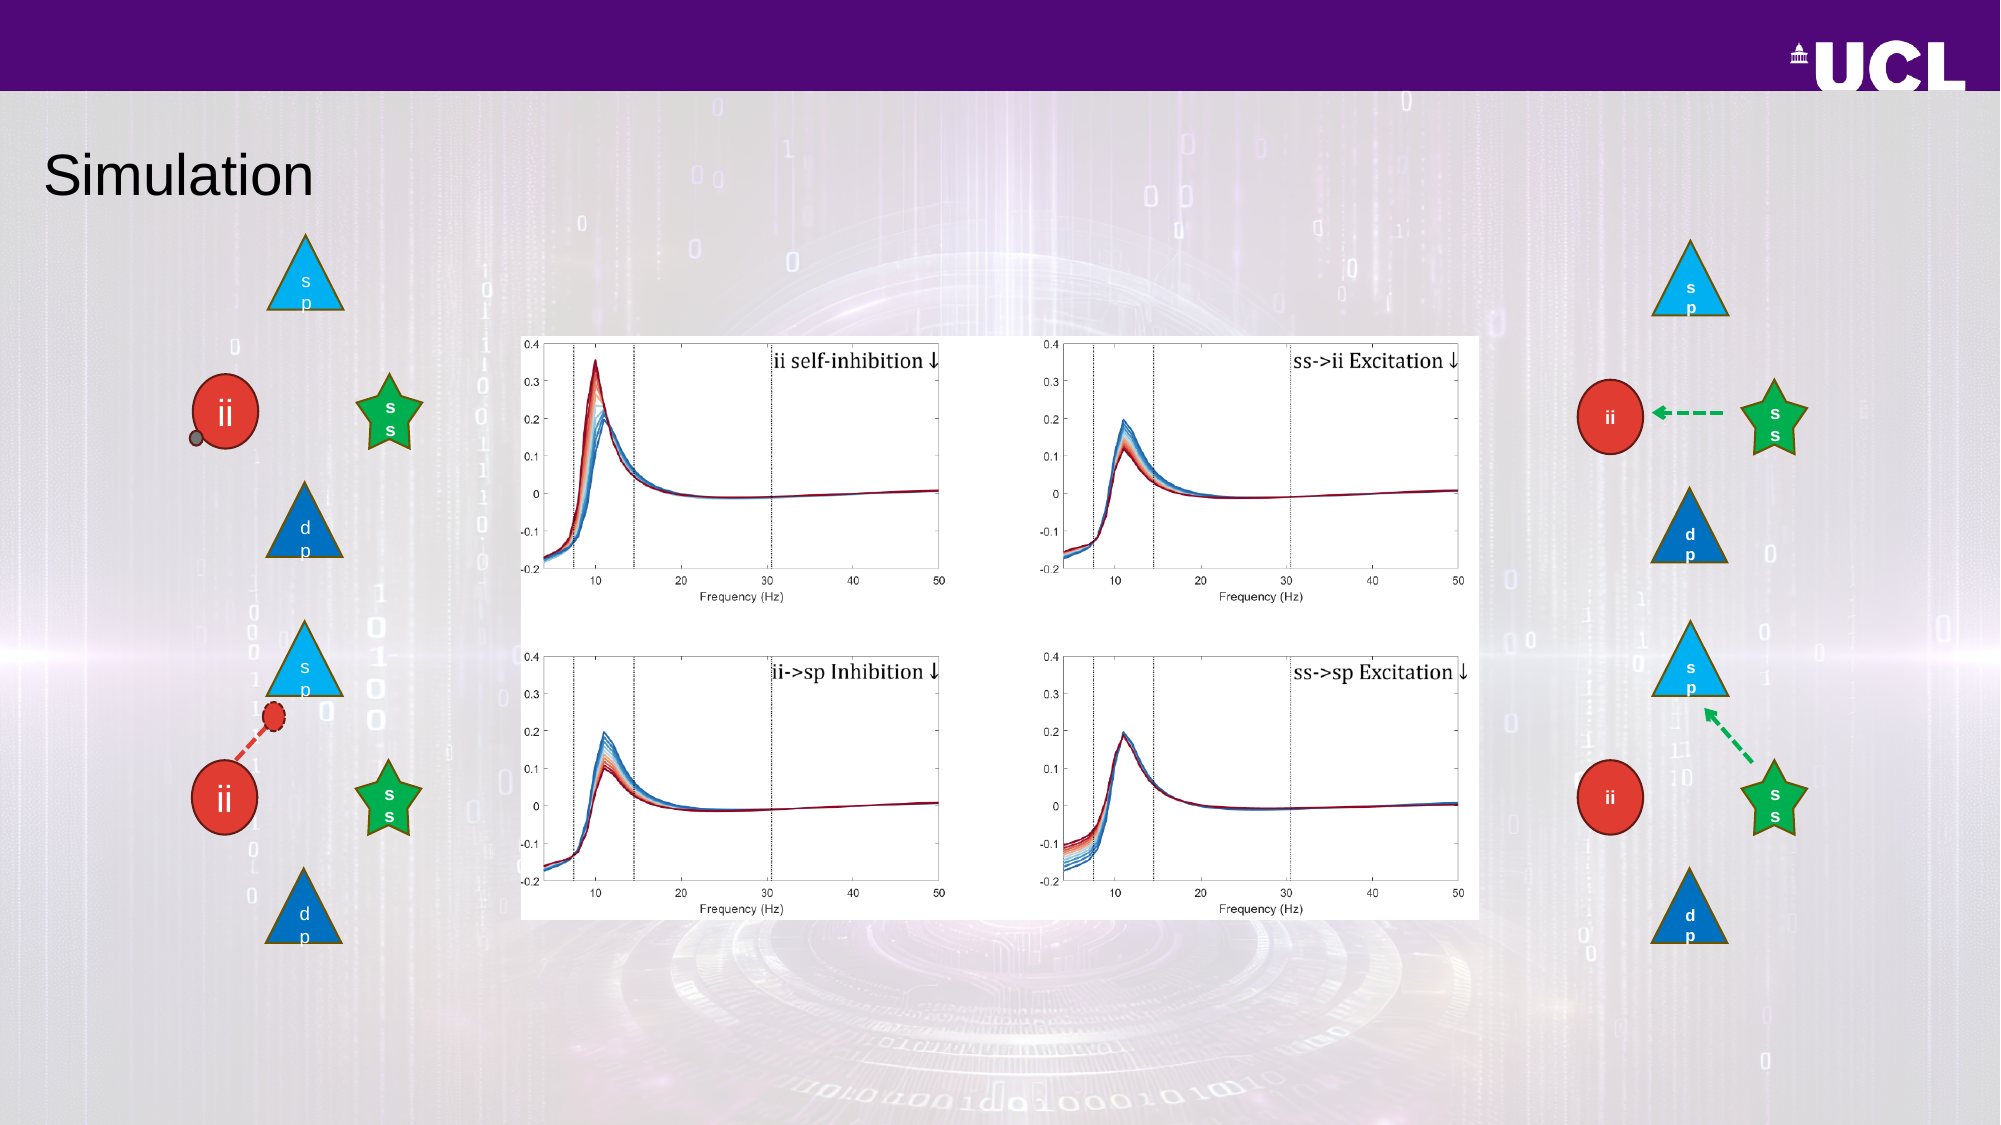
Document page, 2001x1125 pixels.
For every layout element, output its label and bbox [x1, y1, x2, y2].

picture [0, 0, 2000, 1125]
text_box [1704, 707, 1753, 763]
text_box [235, 702, 285, 761]
text_box [1577, 621, 1808, 943]
text_box [1577, 240, 1808, 563]
text_box [191, 621, 422, 943]
text_box [189, 235, 423, 557]
